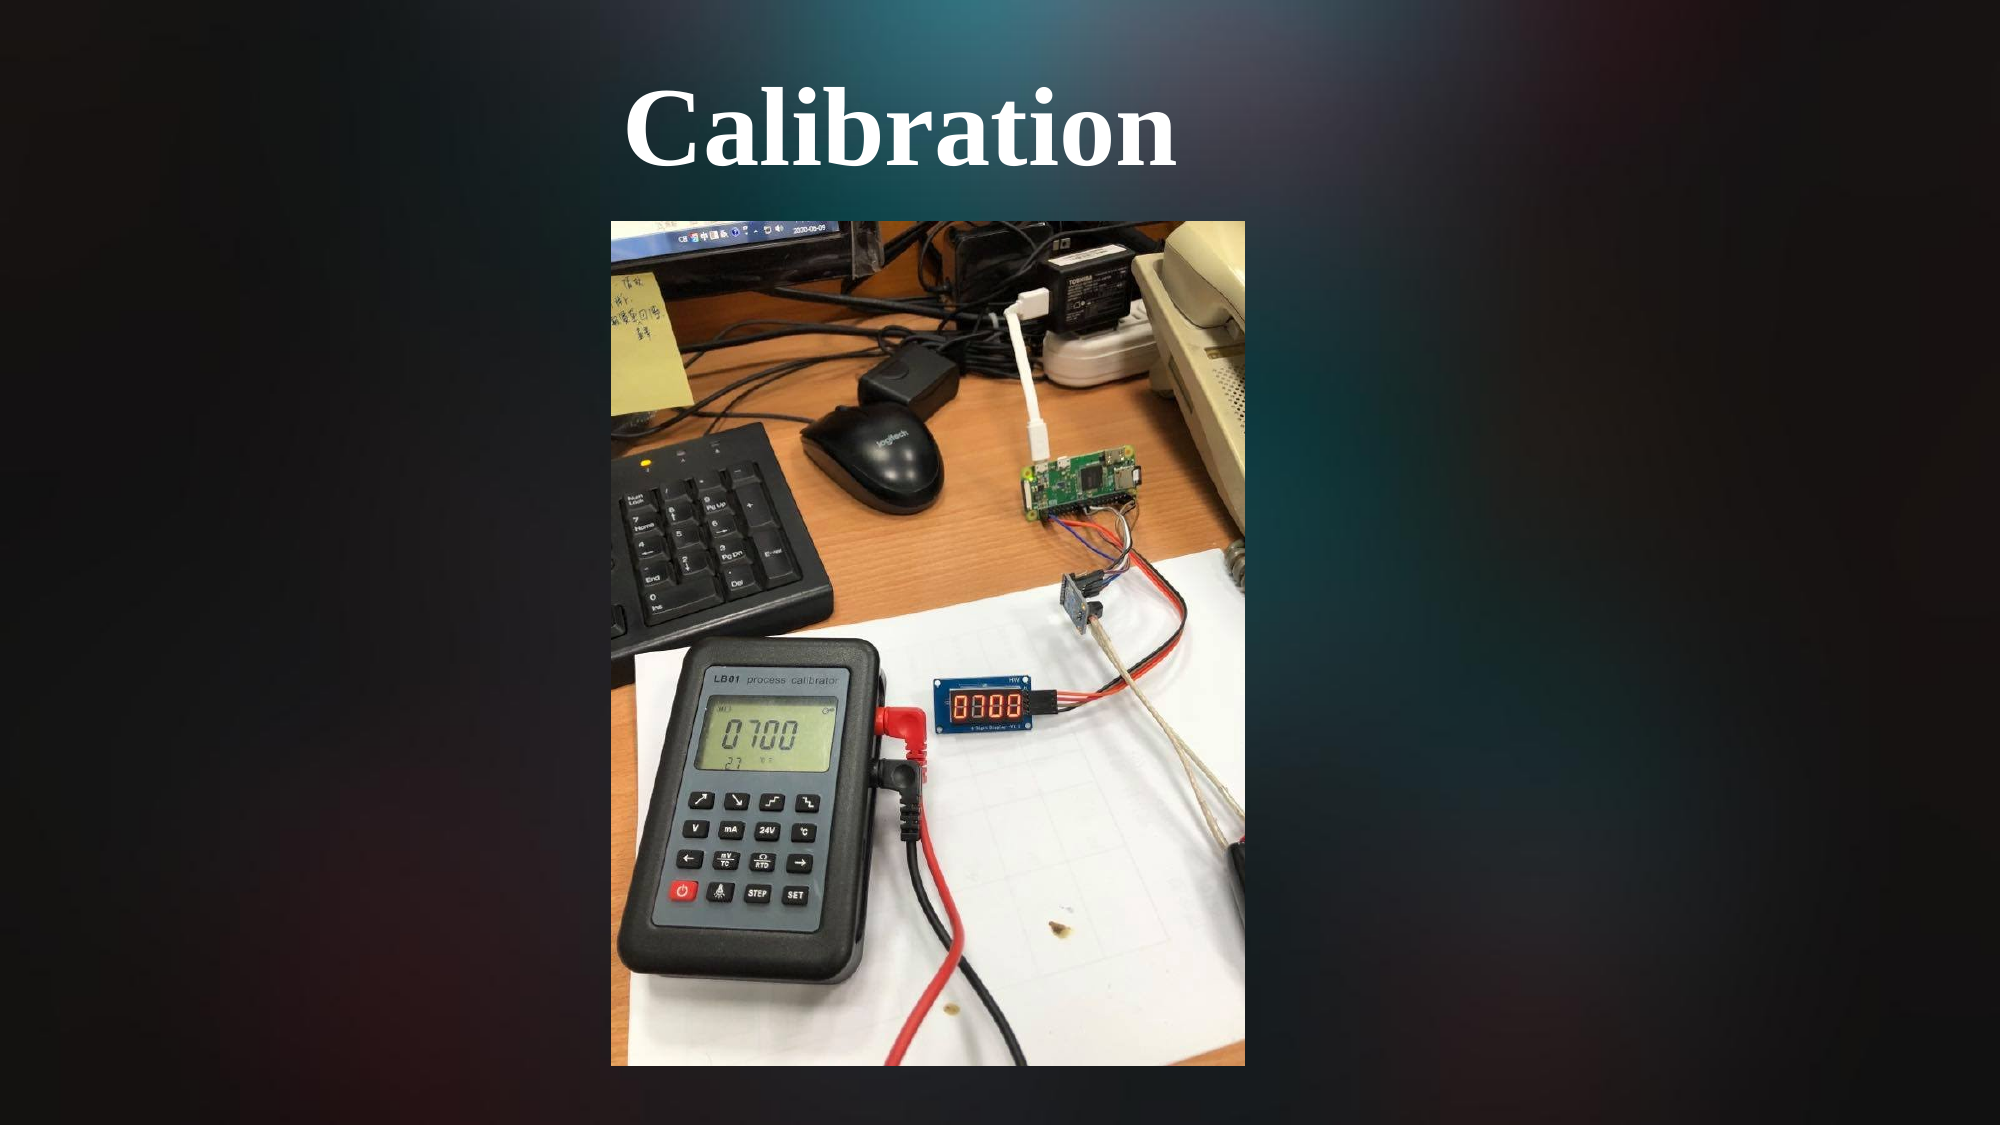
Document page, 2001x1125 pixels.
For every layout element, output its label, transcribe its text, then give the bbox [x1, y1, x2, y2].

text_box Calibration [607, 45, 1249, 197]
picture [0, 0, 2000, 1125]
